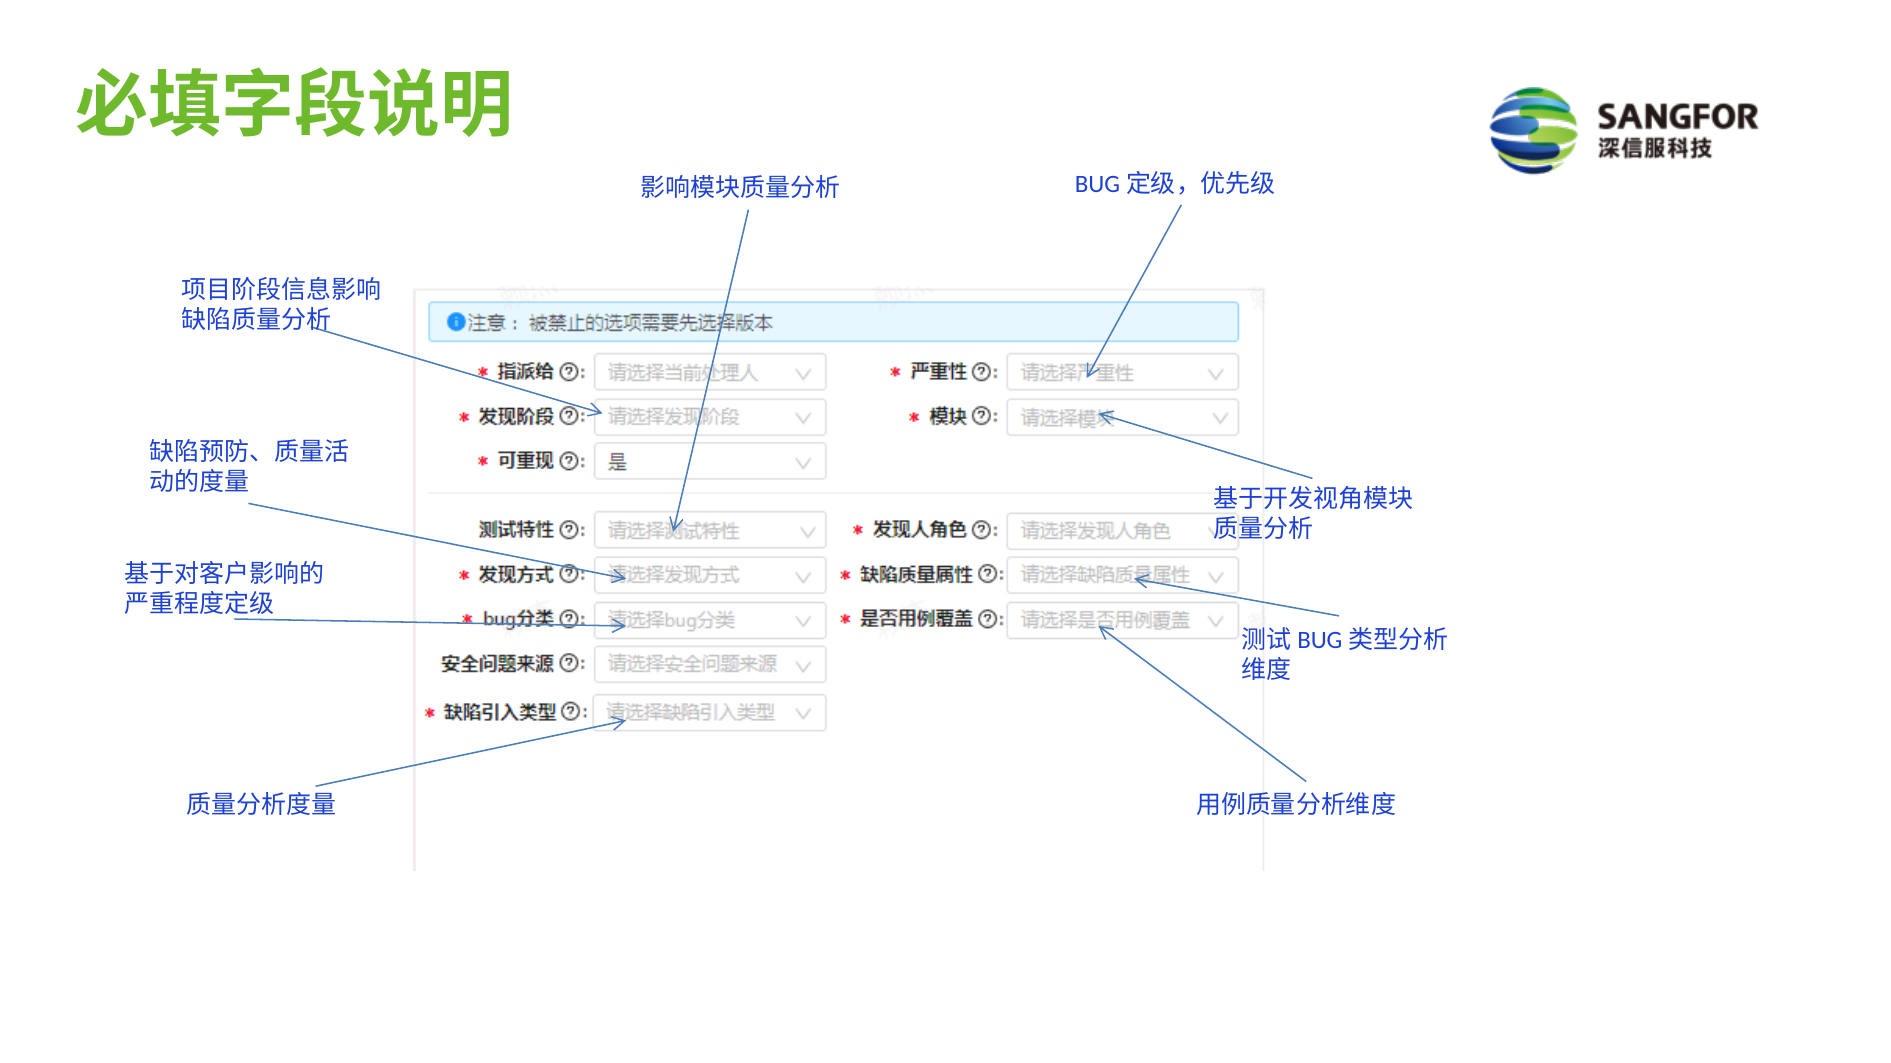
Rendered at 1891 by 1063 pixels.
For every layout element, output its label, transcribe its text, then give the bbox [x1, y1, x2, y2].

text_box 影响模块质量分析 [626, 164, 873, 210]
text_box BUG定级，优先级 [1060, 159, 1307, 205]
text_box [1133, 578, 1340, 617]
text_box 用例质量分析维度 [1271, 781, 1428, 827]
text_box 缺陷预防、质量活动的度量 [134, 427, 381, 503]
text_box 项目阶段信息影响缺陷质量分析 [166, 266, 413, 341]
text_box 质量分析度量 [171, 781, 407, 827]
picture [1484, 83, 1765, 181]
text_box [1098, 413, 1313, 479]
text_box 基于开发视角模块质量分析 [1271, 474, 1445, 550]
text_box 基于对客户影响的严重程度定级 [109, 550, 356, 626]
picture [412, 286, 1267, 871]
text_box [248, 503, 627, 579]
text_box 必填字段说明 [60, 50, 529, 153]
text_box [1086, 204, 1182, 379]
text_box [673, 209, 749, 532]
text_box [315, 720, 627, 787]
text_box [234, 618, 627, 627]
text_box 测试BUG类型分析维度 [1307, 615, 1473, 691]
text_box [310, 326, 603, 414]
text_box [1098, 625, 1307, 782]
